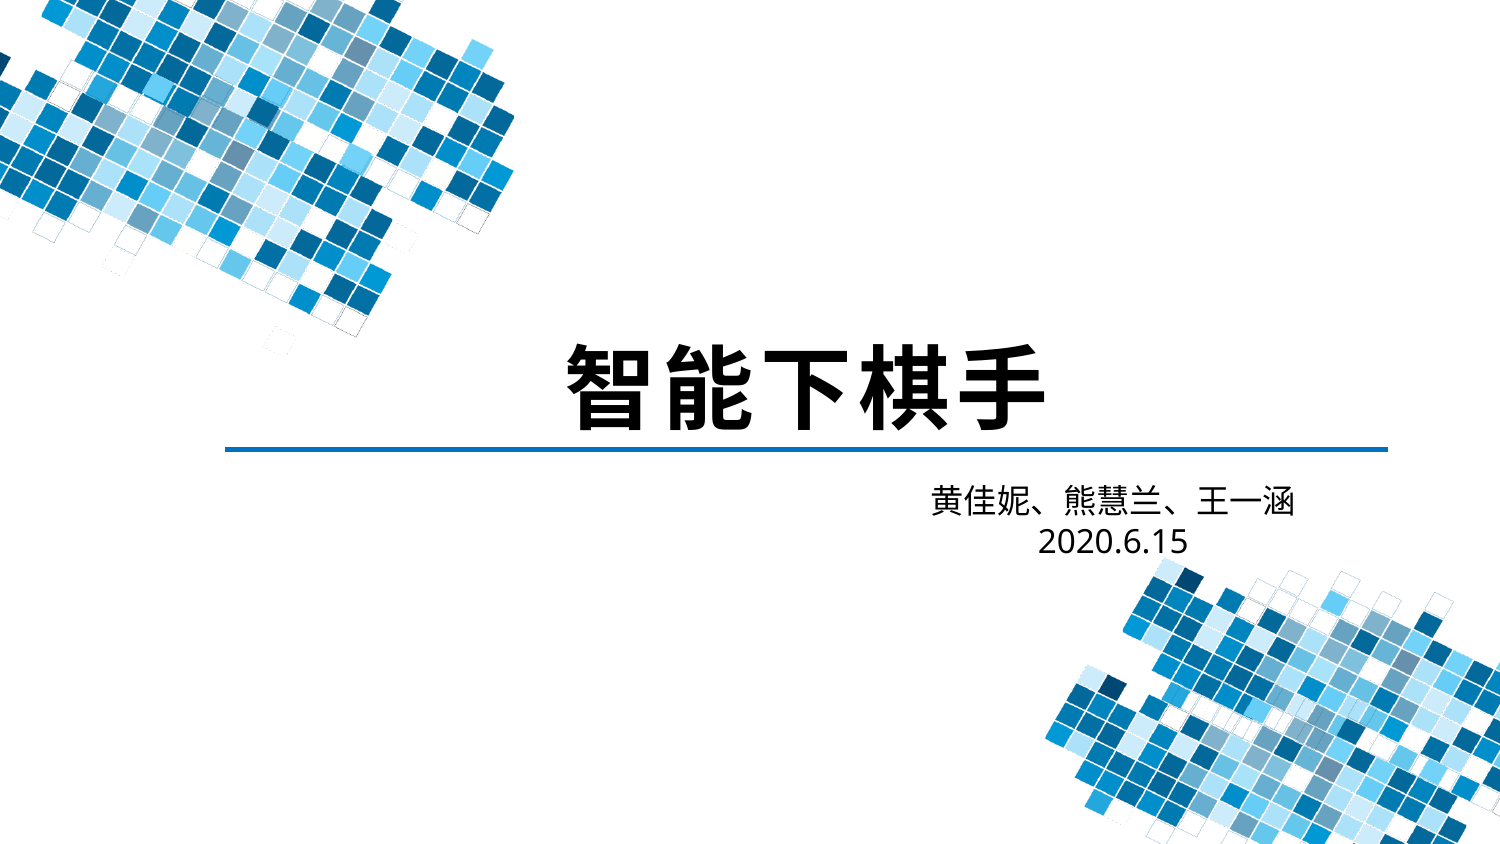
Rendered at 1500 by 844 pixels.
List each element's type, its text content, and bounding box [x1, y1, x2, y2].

text_box 智能下棋手 [240, 323, 1373, 447]
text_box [1045, 551, 1500, 844]
text_box 黄佳妮、熊慧兰、王一涵 2020.6.15 [885, 472, 1341, 568]
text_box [0, 0, 515, 363]
